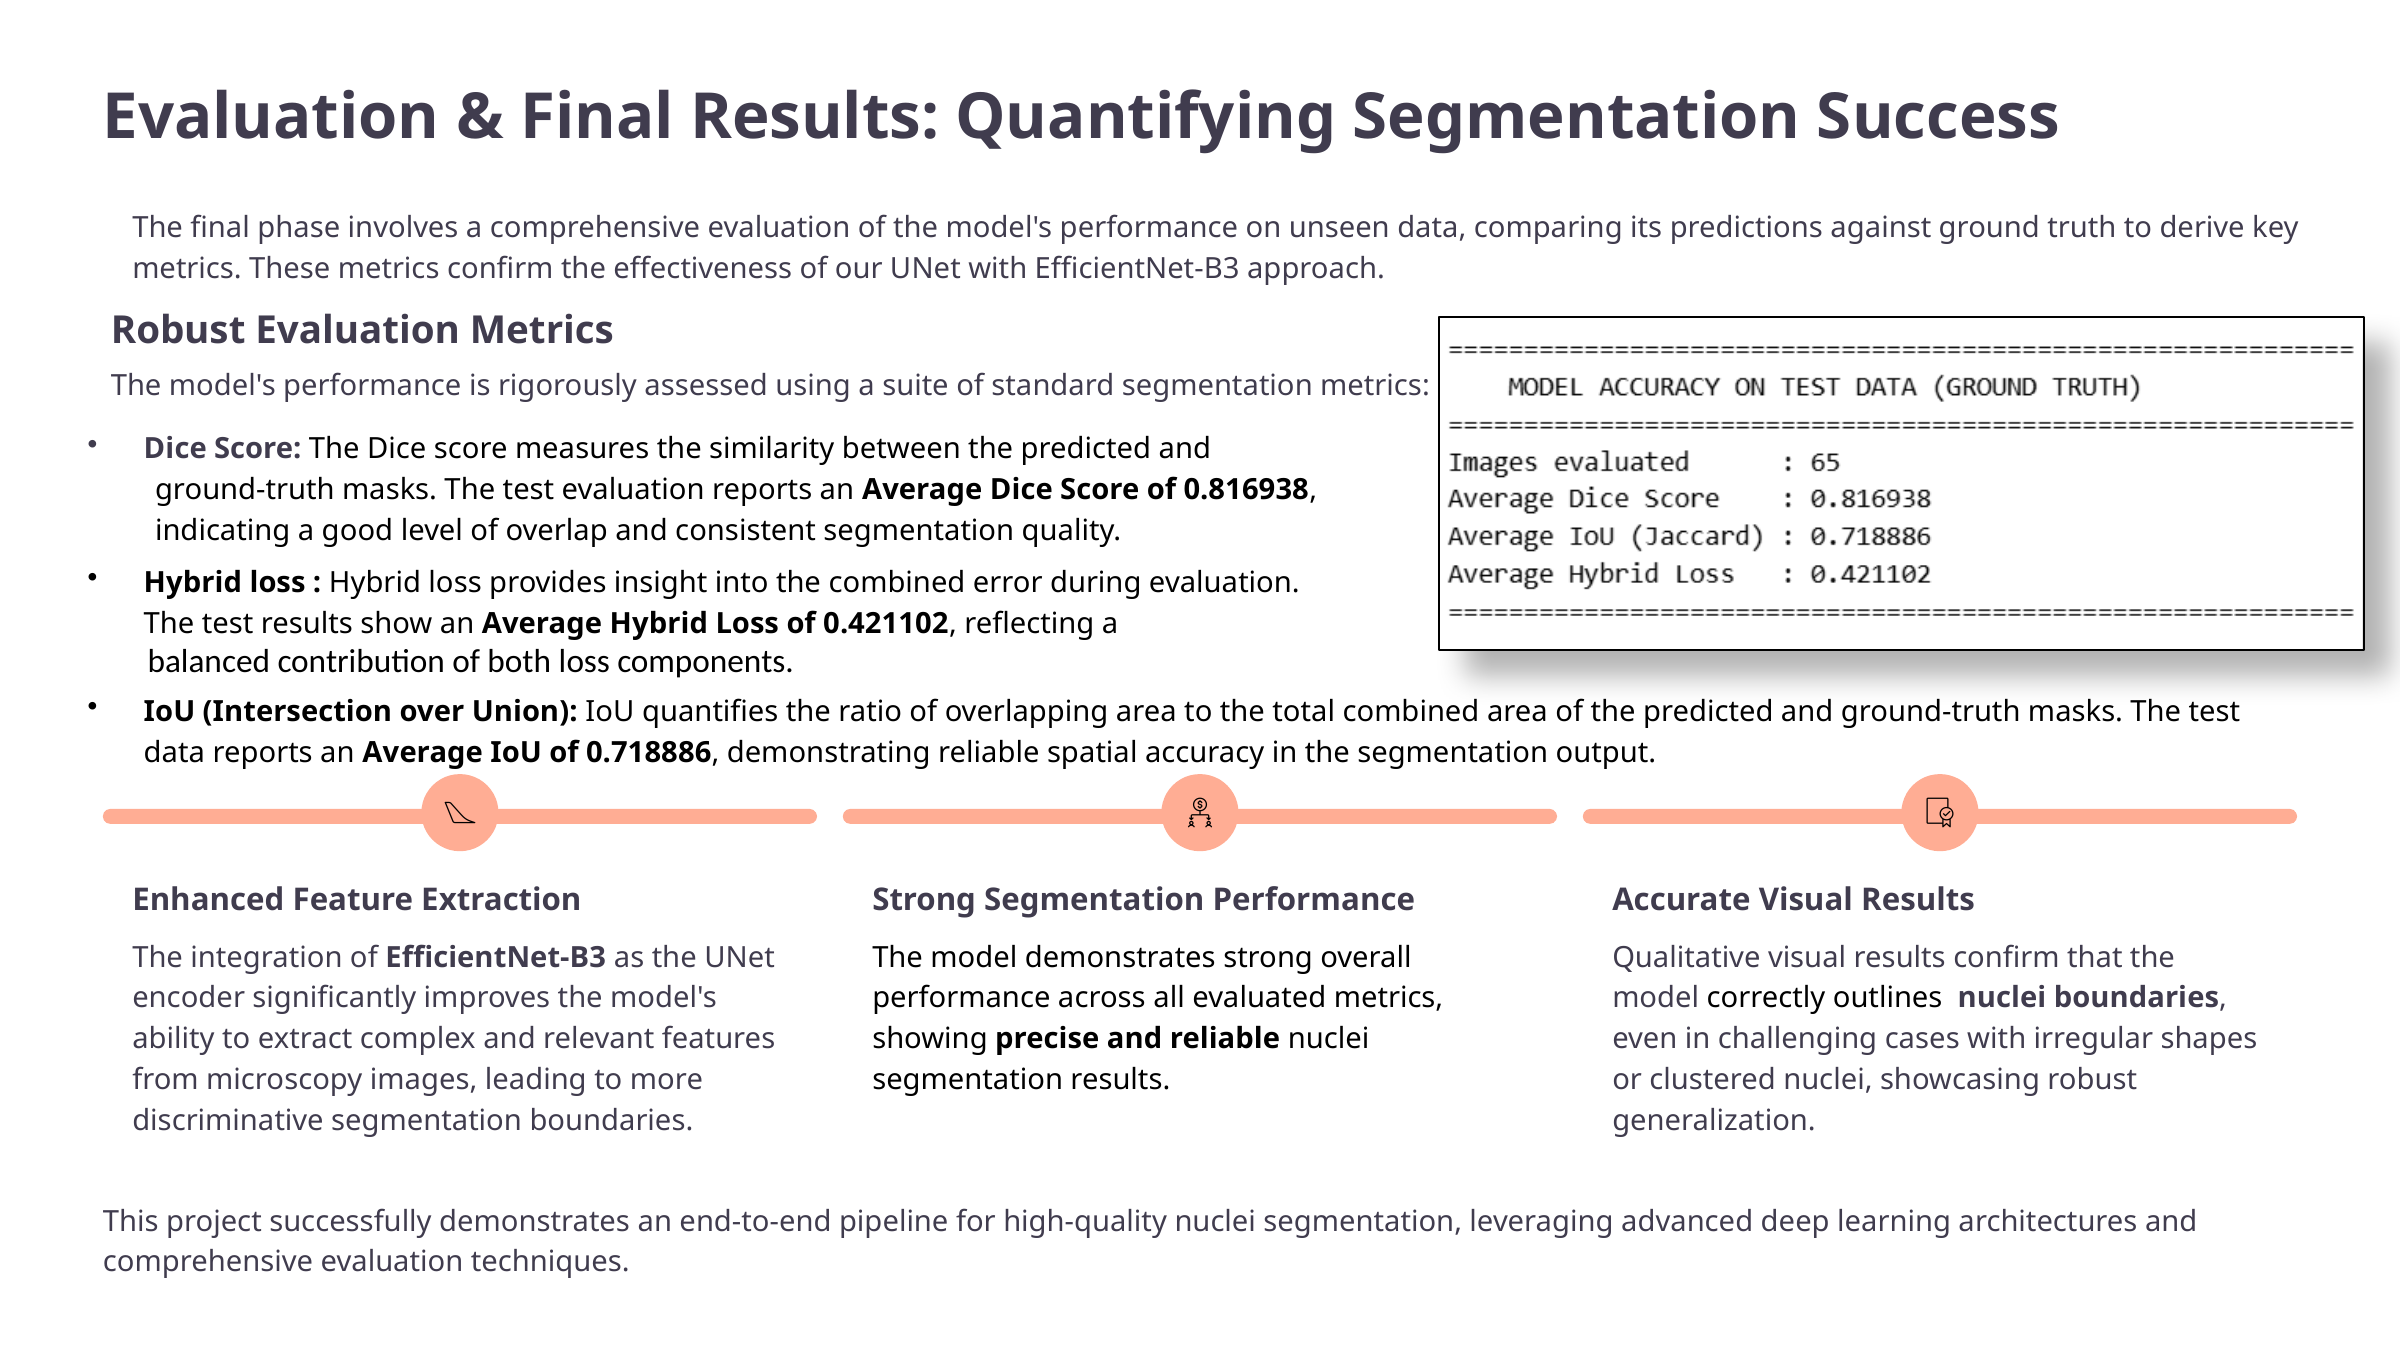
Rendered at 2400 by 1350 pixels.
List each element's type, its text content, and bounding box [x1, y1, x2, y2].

text_box Robust Evaluation Metrics [110, 303, 614, 352]
text_box Enhanced Feature Extraction [132, 876, 592, 918]
text_box [102, 822, 818, 1168]
text_box [498, 808, 818, 824]
text_box Dice Score: The Dice score measures the similarity between the predicted and ground-truth masks. The test evaluation reports an Average Dice Score of 0.816938, indicating a good level of overlap and consistent segmentation quality. [87, 424, 1438, 507]
text_box Strong Segmentation Performance [872, 876, 1425, 918]
text_box [421, 774, 499, 852]
text_box [842, 808, 1162, 824]
text_box [842, 822, 1558, 1168]
text_box The model's performance is rigorously assessed using a suite of standard segmentation metrics: [110, 360, 1438, 402]
text_box [102, 808, 422, 824]
text_box Qualitative visual results confirm that the model correctly outlines nuclei boundaries, even in challenging cases with irregular shapes or clustered nuclei, showcasing robust generalization. [1612, 932, 2268, 1097]
text_box [1161, 774, 1239, 852]
text_box The integration of EfficientNet-B3 as the UNet encoder significantly improves the model's ability to extract complex and relevant features from microscopy images, leading to more discriminative segmentation boundaries. [132, 932, 788, 1139]
text_box Accurate Visual Results [1612, 876, 1981, 918]
text_box The model demonstrates strong overall performance across all evaluated metrics, showing precise and reliable nuclei segmentation results. [872, 932, 1528, 1097]
text_box The final phase involves a comprehensive evaluation of the model's performance on unseen data, comparing its predictions against ground truth to derive key metrics. These metrics confirm the effectiveness of our UNet with EfficientNet-B3 approach. [132, 202, 2327, 286]
picture [1924, 797, 1956, 828]
text_box [1238, 808, 1558, 824]
picture [1184, 797, 1216, 828]
text_box IoU (Intersection over Union): IoU quantifies the ratio of overlapping area to the total combined area of the predicted and ground-truth masks. The test data reports an Average IoU of 0.718886, demonstrating reliable spatial accuracy in the segmentation output. [87, 686, 2282, 770]
text_box [1582, 808, 1902, 824]
picture [1440, 317, 2363, 649]
text_box [1901, 774, 1979, 852]
text_box [1978, 808, 2298, 824]
text_box [1582, 822, 2298, 1168]
picture [444, 797, 476, 828]
text_box Evaluation & Final Results: Quantifying Segmentation Success [102, 71, 2076, 152]
text_box Hybrid loss : Hybrid loss provides insight into the combined error during evaluation. The test results show an Average Hybrid Loss of 0.421102, reflecting a balanced contribution of both loss components. [87, 557, 1438, 640]
text_box This project successfully demonstrates an end-to-end pipeline for high-quality nuclei segmentation, leveraging advanced deep learning architectures and comprehensive evaluation techniques. [102, 1196, 2298, 1279]
